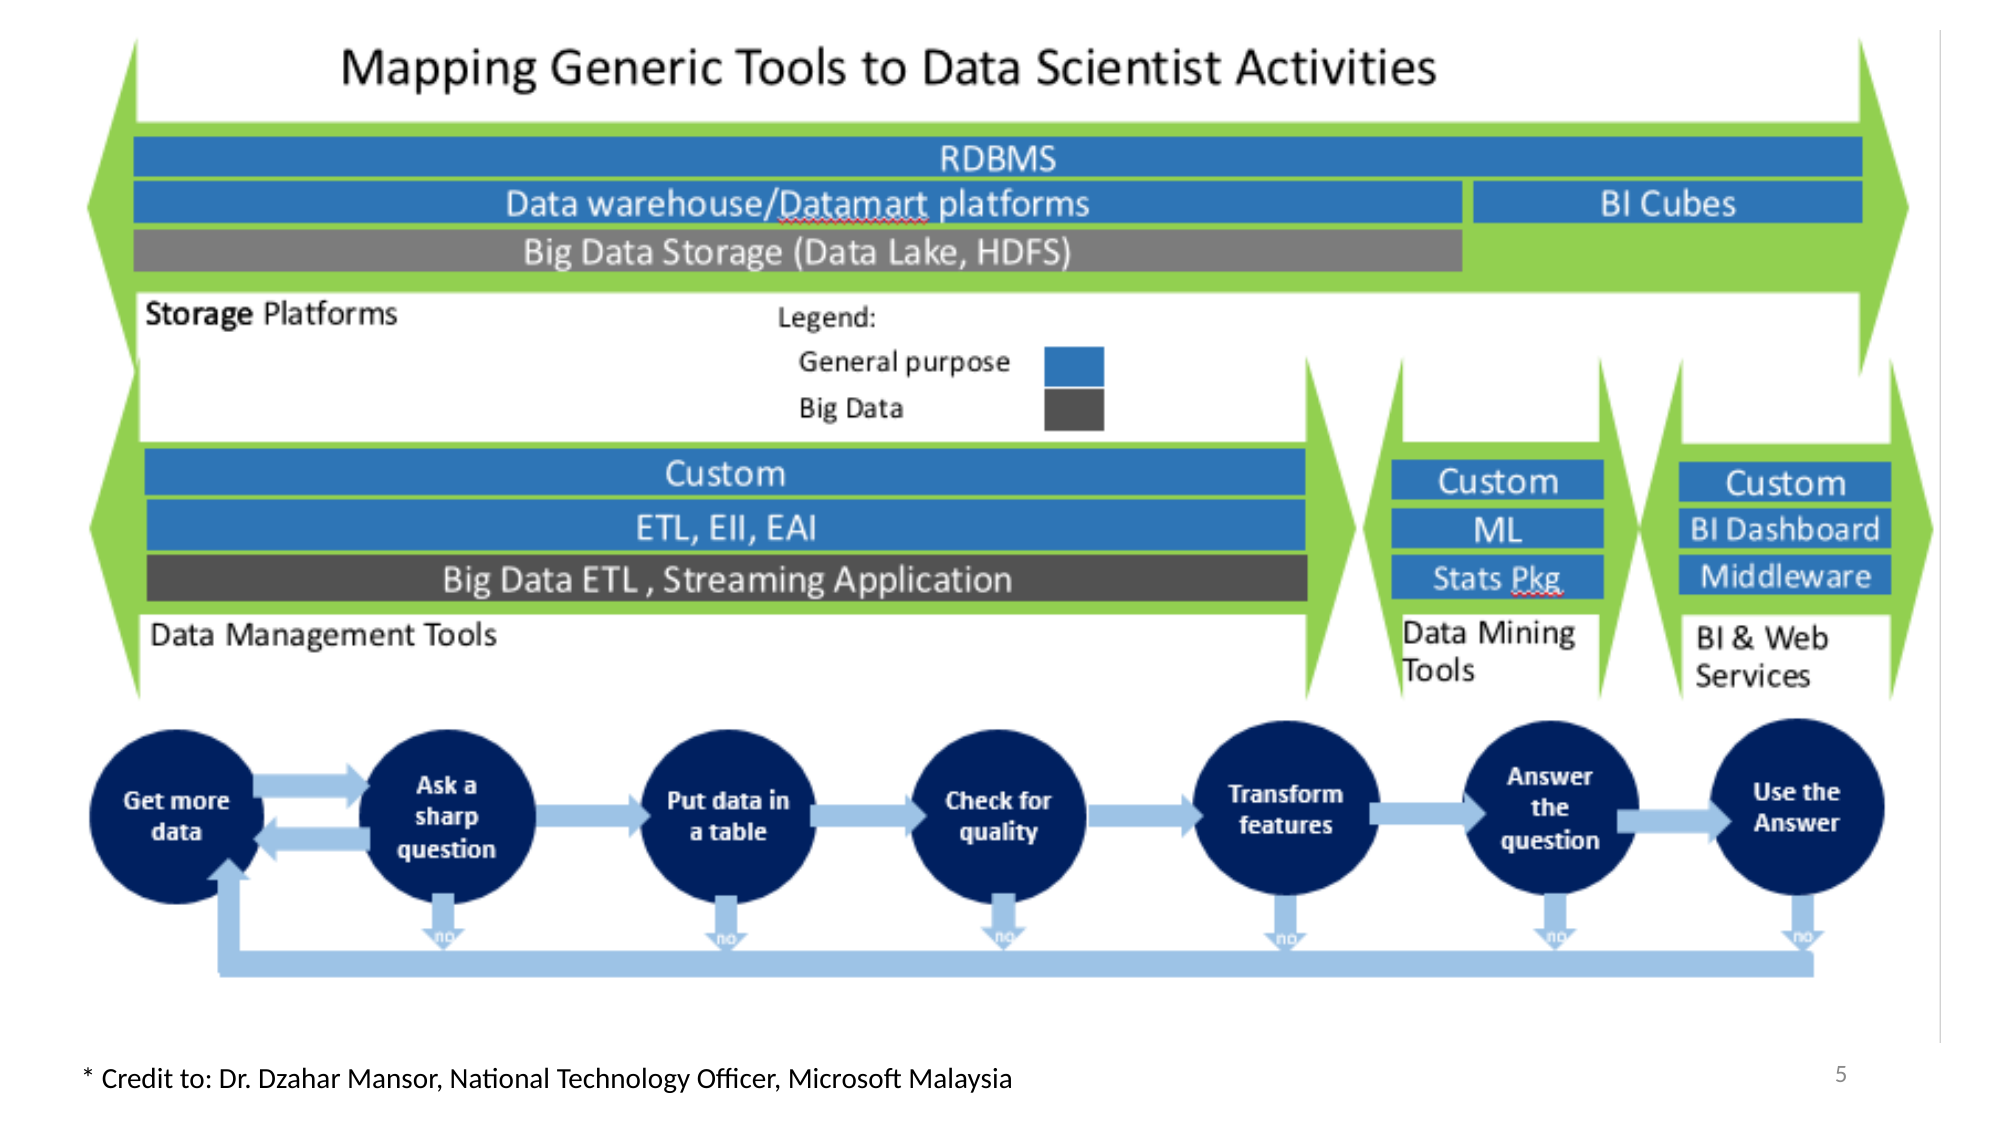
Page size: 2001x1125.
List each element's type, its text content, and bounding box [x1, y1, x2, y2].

text_box * Credit to: Dr. Dzahar Mansor, National Technology Officer, Microsoft Malaysia [66, 1052, 1029, 1102]
slide_number 5 [1412, 1043, 1863, 1103]
picture [60, 30, 1941, 1043]
